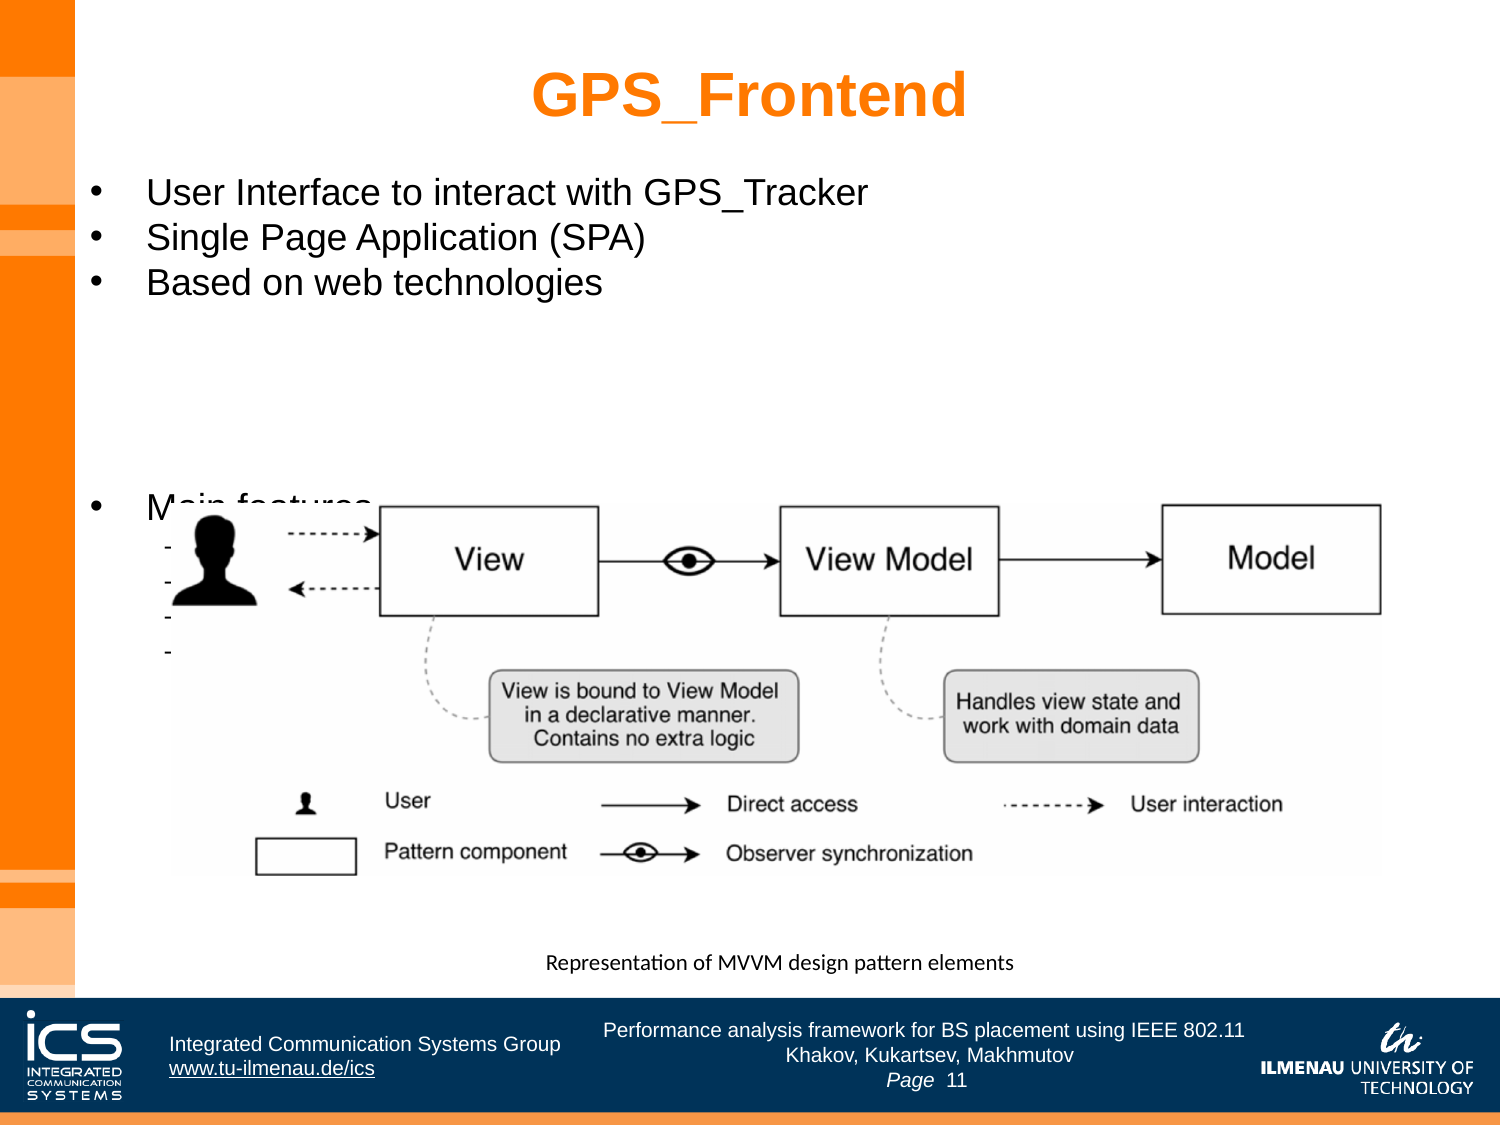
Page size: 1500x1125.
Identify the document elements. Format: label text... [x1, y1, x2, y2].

picture [1261, 1022, 1474, 1094]
text_box User Interface to interact with GPS_Tracker Single Page Application (SPA) Based on web technologies Main features Model-View-ViewModel design pattern Parallel execution, asynchronous calls Reactivity Extensibility [75, 160, 1425, 575]
picture [170, 503, 1382, 877]
text_box Representation of MVVM design pattern elements [135, 940, 1425, 983]
picture [23, 1009, 124, 1102]
text_box GPS_Frontend [75, 45, 1425, 138]
